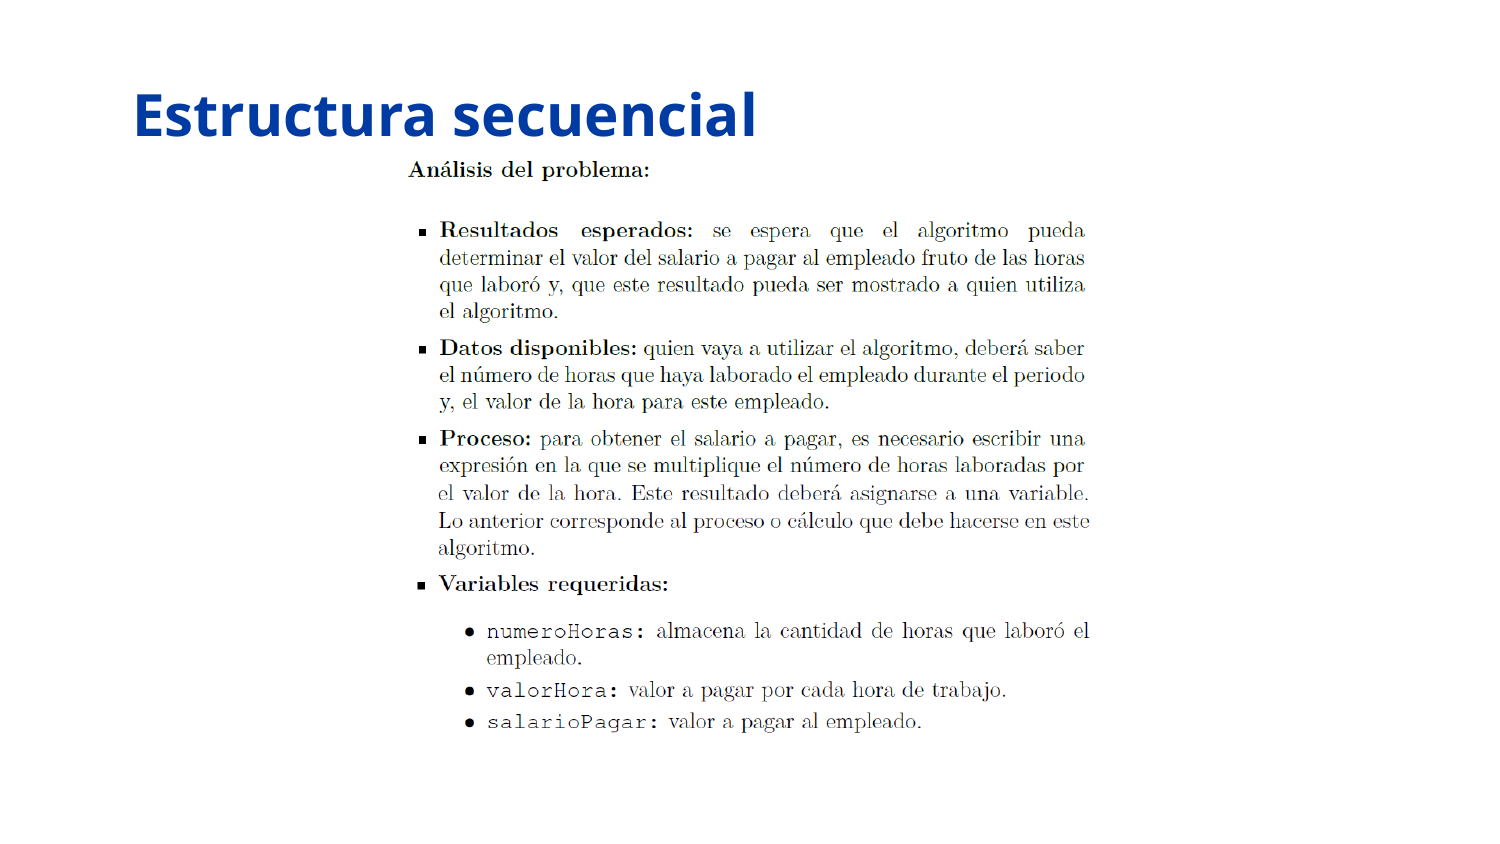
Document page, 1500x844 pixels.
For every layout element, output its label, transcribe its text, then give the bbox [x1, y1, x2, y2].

picture [394, 156, 1094, 740]
title Estructura secuencial [116, 63, 1383, 157]
